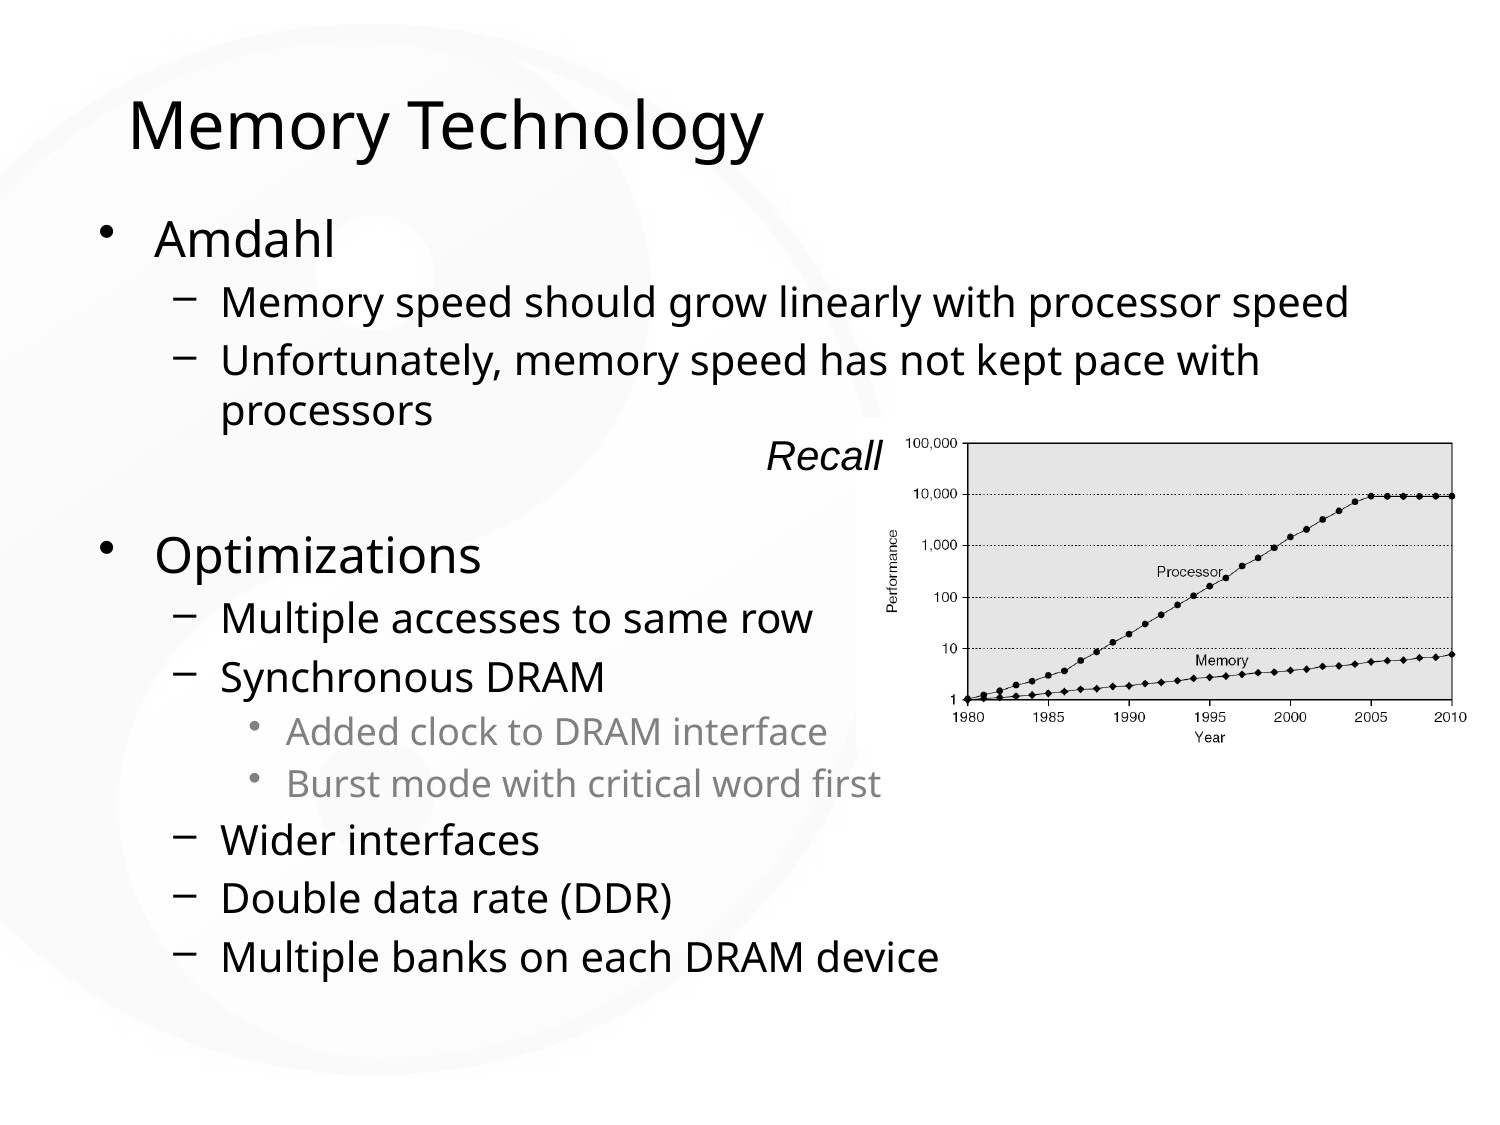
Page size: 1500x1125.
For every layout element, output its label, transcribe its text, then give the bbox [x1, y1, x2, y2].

picture [855, 416, 1483, 751]
text_box Recall [751, 420, 851, 486]
list Amdahl Memory speed should grow linearly with processor speed Unfortunately, memory speed has not kept pace with processors Optimizations Multiple accesses to same row Synchronous DRAM Added clock to DRAM interface Burst mode with critical word first Wider interfaces Double data rate (DDR) Multiple banks on each DRAM device [83, 200, 1396, 1038]
title Memory Technology [112, 60, 1388, 186]
